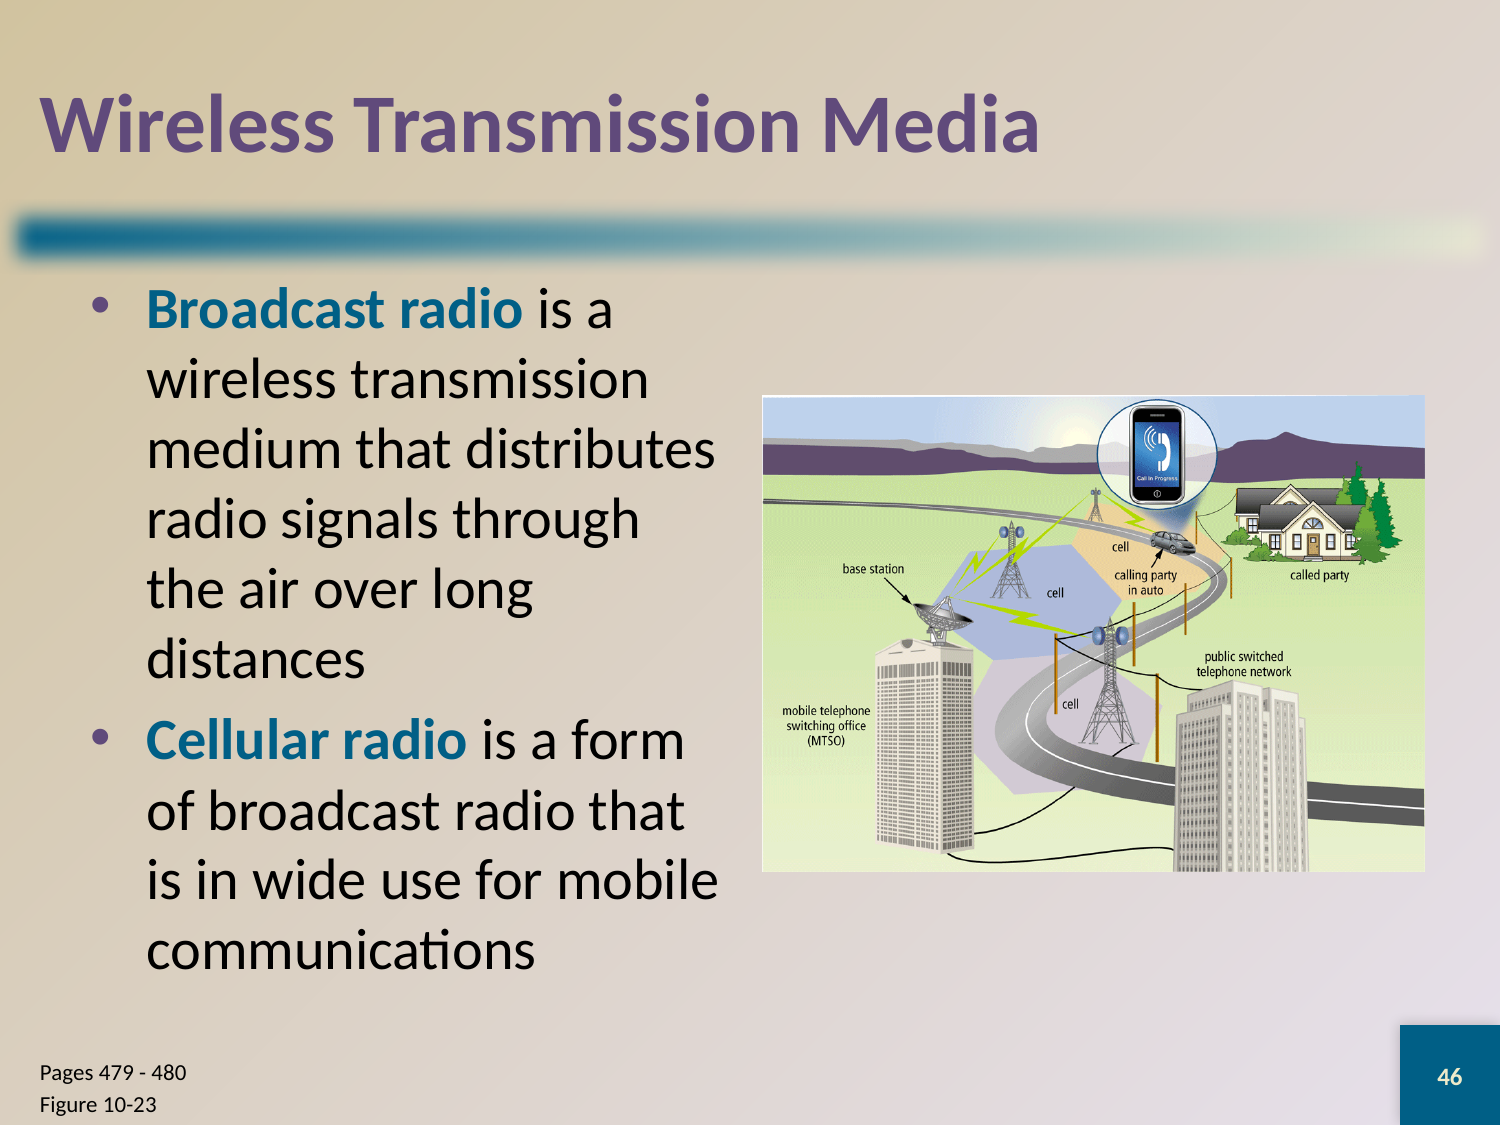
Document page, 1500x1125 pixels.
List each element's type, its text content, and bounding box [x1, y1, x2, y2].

list Broadcast radio is a wireless transmission medium that distributes radio signals through the air over long distances Cellular radio is a form of broadcast radio that is in wide use for mobile communications [75, 262, 738, 1005]
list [762, 395, 1426, 872]
title Wireless Transmission Media [24, 24, 1475, 213]
list Pages 479 - 480 Figure 10-23 [24, 1050, 300, 1125]
slide_number 46 [1400, 1025, 1500, 1125]
